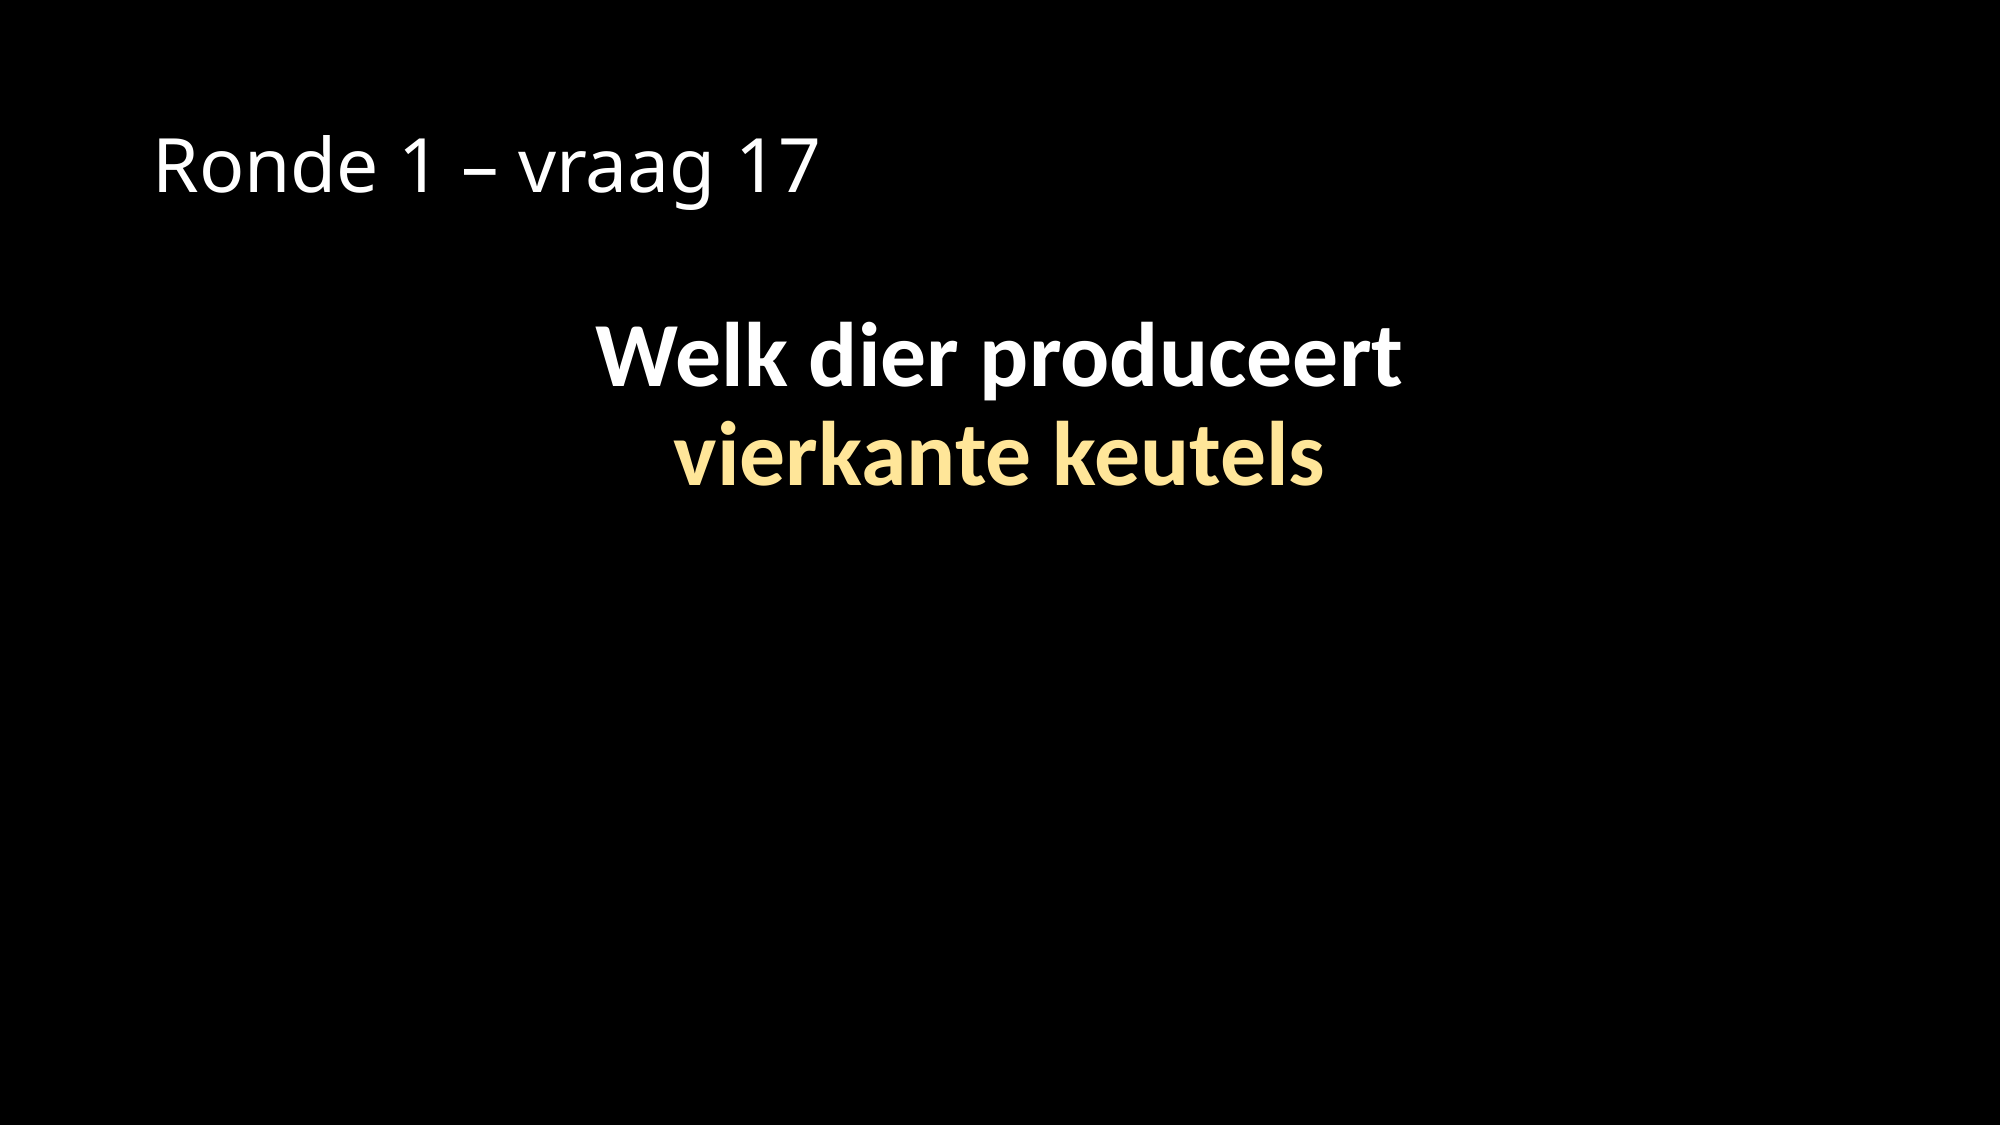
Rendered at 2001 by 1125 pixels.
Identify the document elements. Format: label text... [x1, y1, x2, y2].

list Welk dier produceert vierkante keutels [137, 299, 1863, 953]
title Ronde 1 – vraag 17 [137, 59, 1863, 278]
